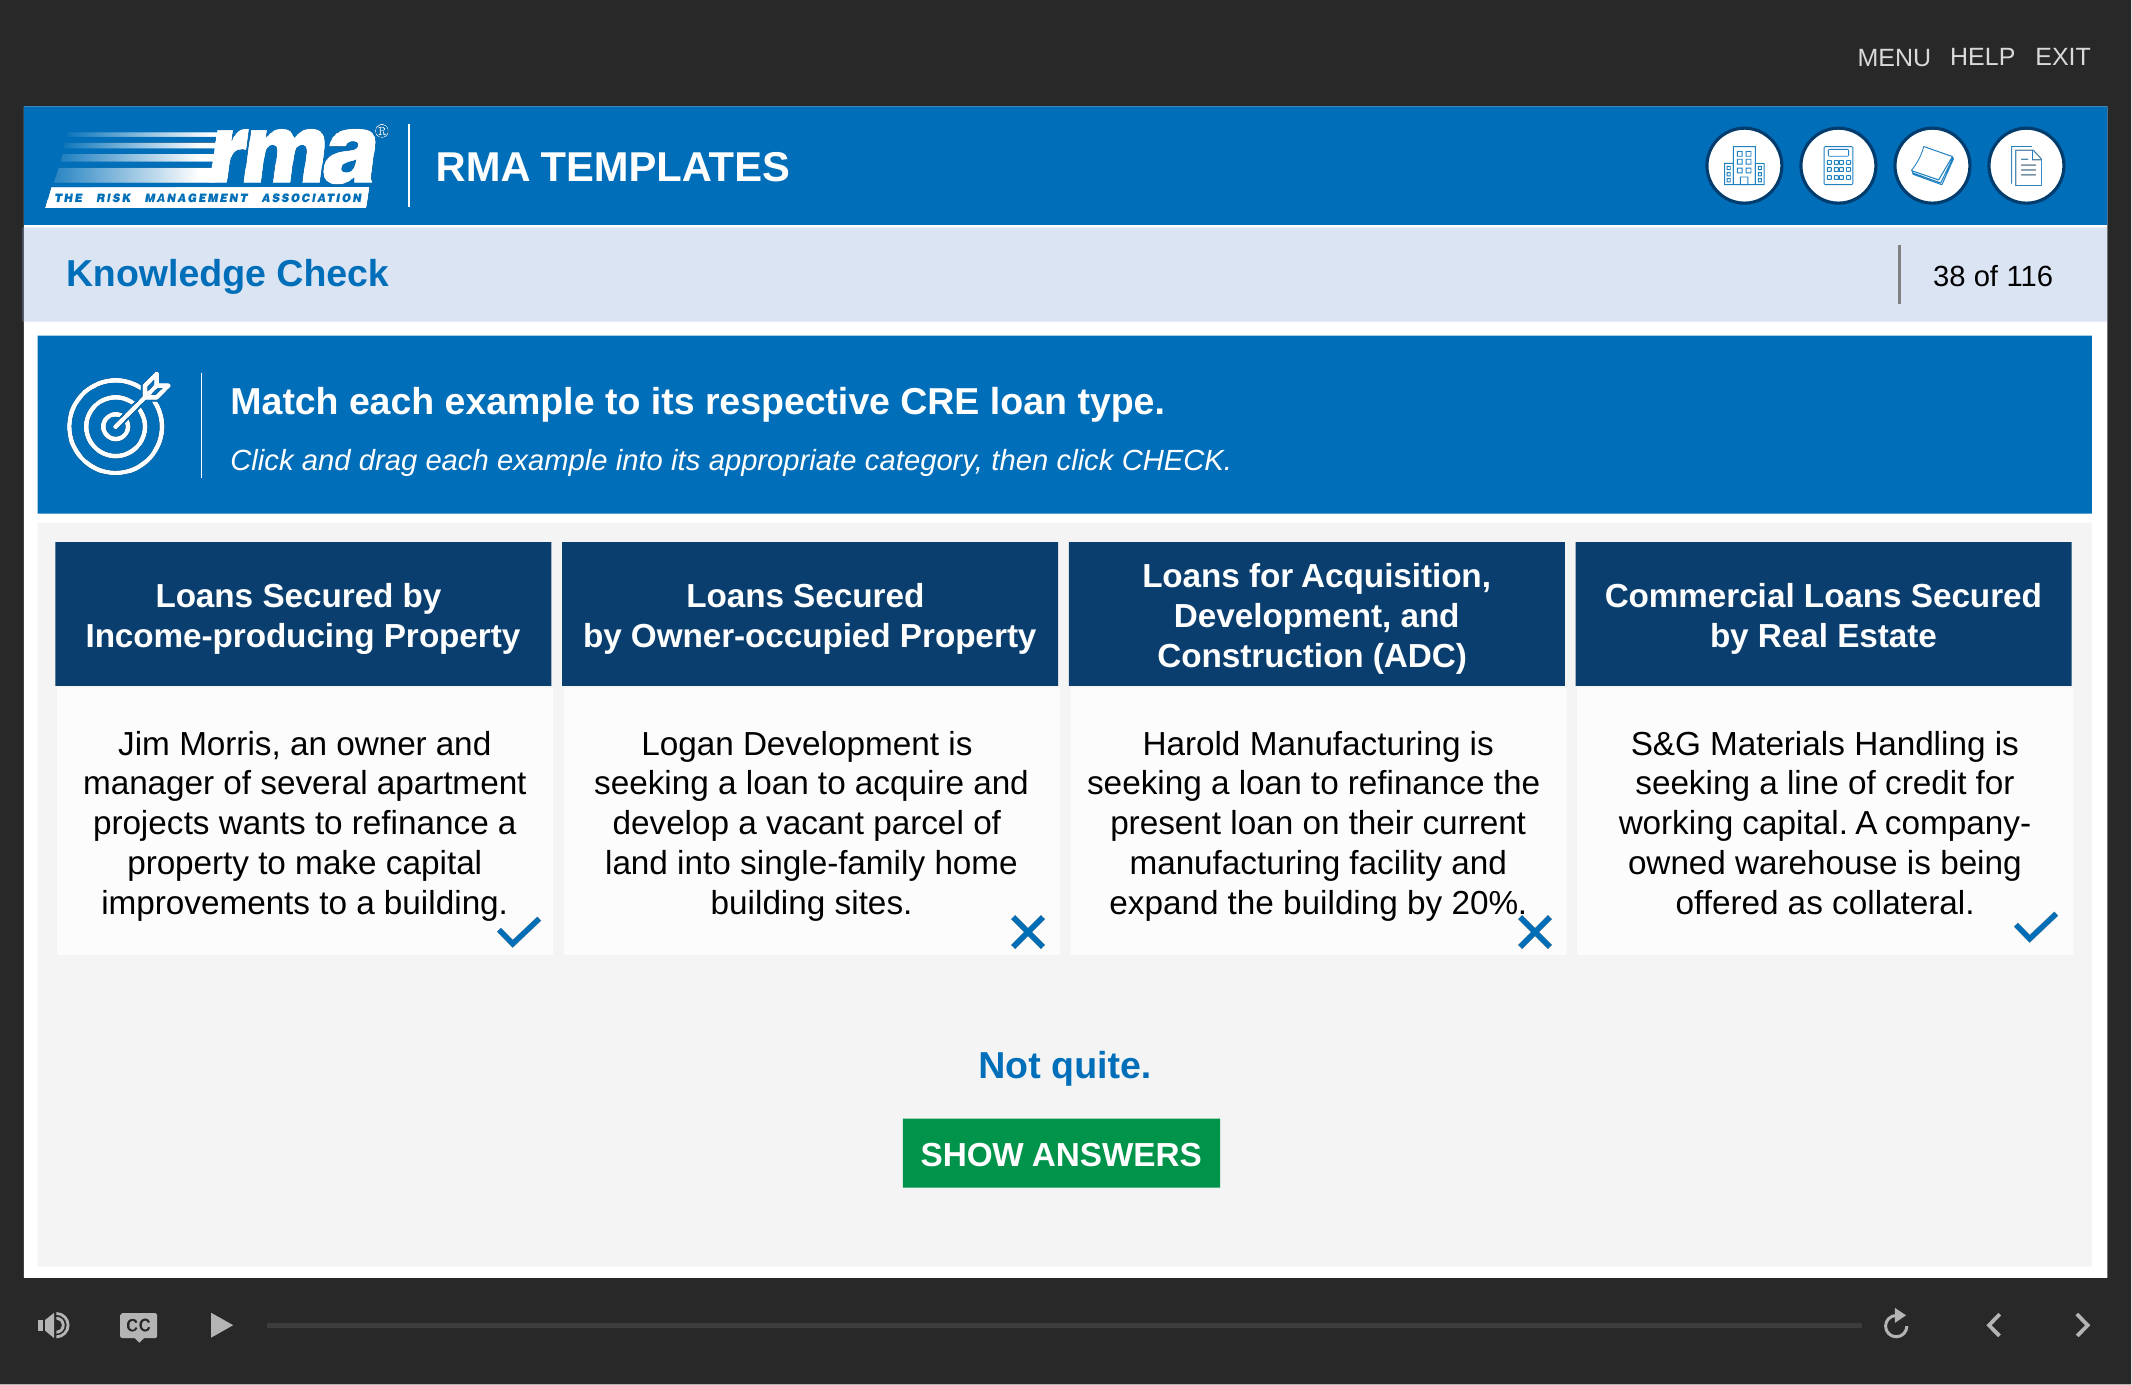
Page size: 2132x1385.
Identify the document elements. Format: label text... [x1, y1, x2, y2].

slide_number 38 of 116 [1882, 249, 2104, 300]
text_box [37, 521, 2093, 1268]
picture [2013, 904, 2059, 950]
text_box [37, 335, 2093, 515]
picture [44, 124, 389, 208]
picture [55, 362, 180, 487]
picture [1005, 909, 1051, 955]
text_box Loans Secured by Income-producing Property [54, 541, 552, 687]
text_box Loans for Acquisition, Development, and Construction (ADC) [1068, 541, 1566, 687]
text_box Commercial Loans Secured by Real Estate [1575, 541, 2073, 687]
text_box S&G Materials Handling is seeking a line of credit for working capital. A company-owned warehouse is being offered as collateral. [1576, 687, 2075, 956]
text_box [832, 1033, 1298, 1188]
picture [1512, 909, 1558, 955]
text_box Jim Morris, an owner and manager of several apartment projects wants to refinance a property to make capital improvements to a building. [56, 687, 554, 956]
text_box Loans Secured by Owner-occupied Property [561, 541, 1059, 687]
text_box Logan Development is seeking a loan to acquire and develop a vacant parcel of land into single-family home building sites. [563, 687, 1061, 956]
picture [496, 909, 542, 955]
title Knowledge Check [51, 246, 1851, 303]
picture [2011, 146, 2042, 186]
text_box Harold Manufacturing is seeking a loan to refinance the present loan on their current manufacturing facility and expand the building by 20%. [1069, 687, 1568, 956]
text_box Match each example to its respective CRE loan type. Click and drag each example into its appropriate category, then click CHECK. [215, 366, 2062, 484]
